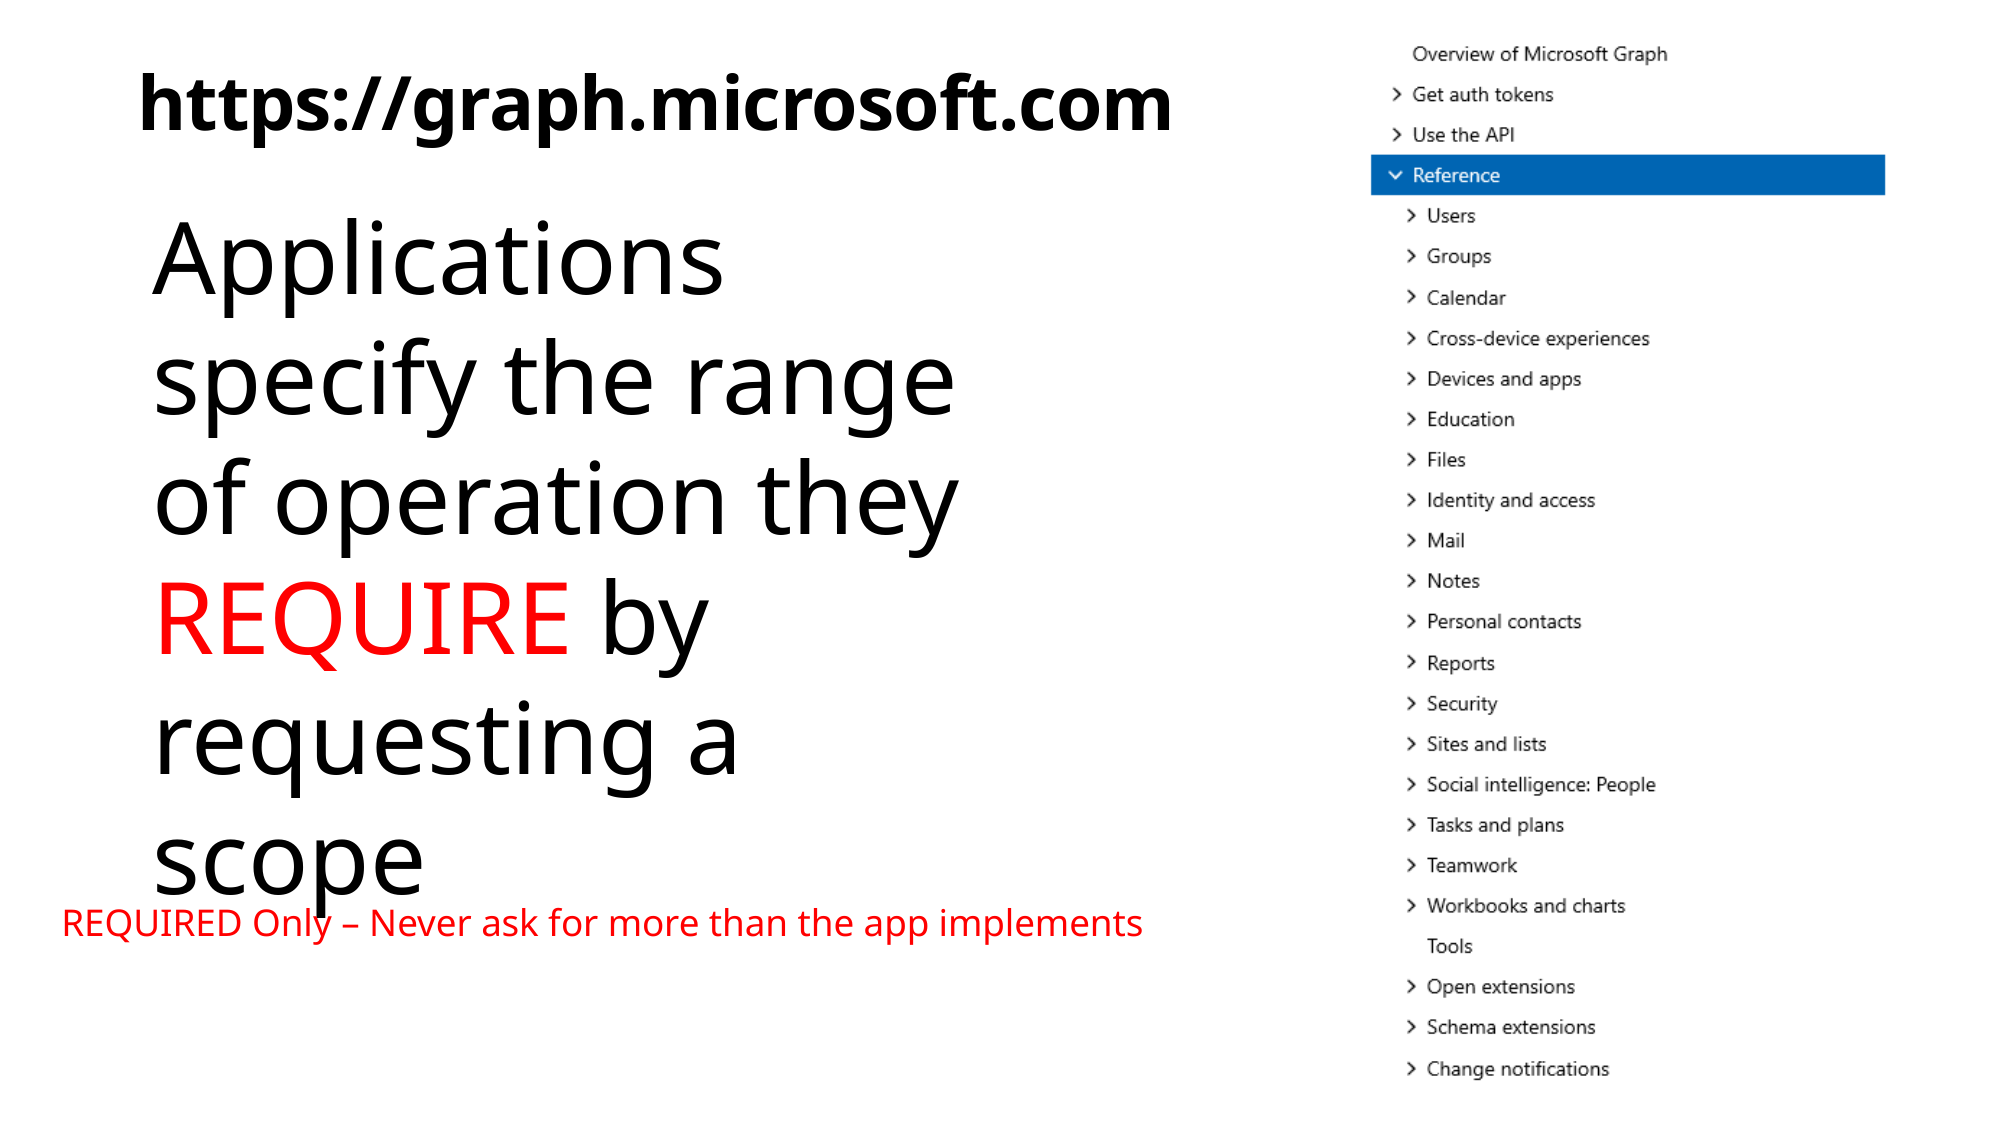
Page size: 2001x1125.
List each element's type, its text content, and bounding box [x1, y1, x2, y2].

text_box REQUIRED Only – Never ask for more than the app implements [46, 892, 1238, 952]
text_box Applications specify the range of operation they REQUIRE by requesting a scope [137, 187, 1026, 892]
title https://graph.microsoft.com [137, 55, 1327, 218]
picture [1327, 0, 1894, 1125]
